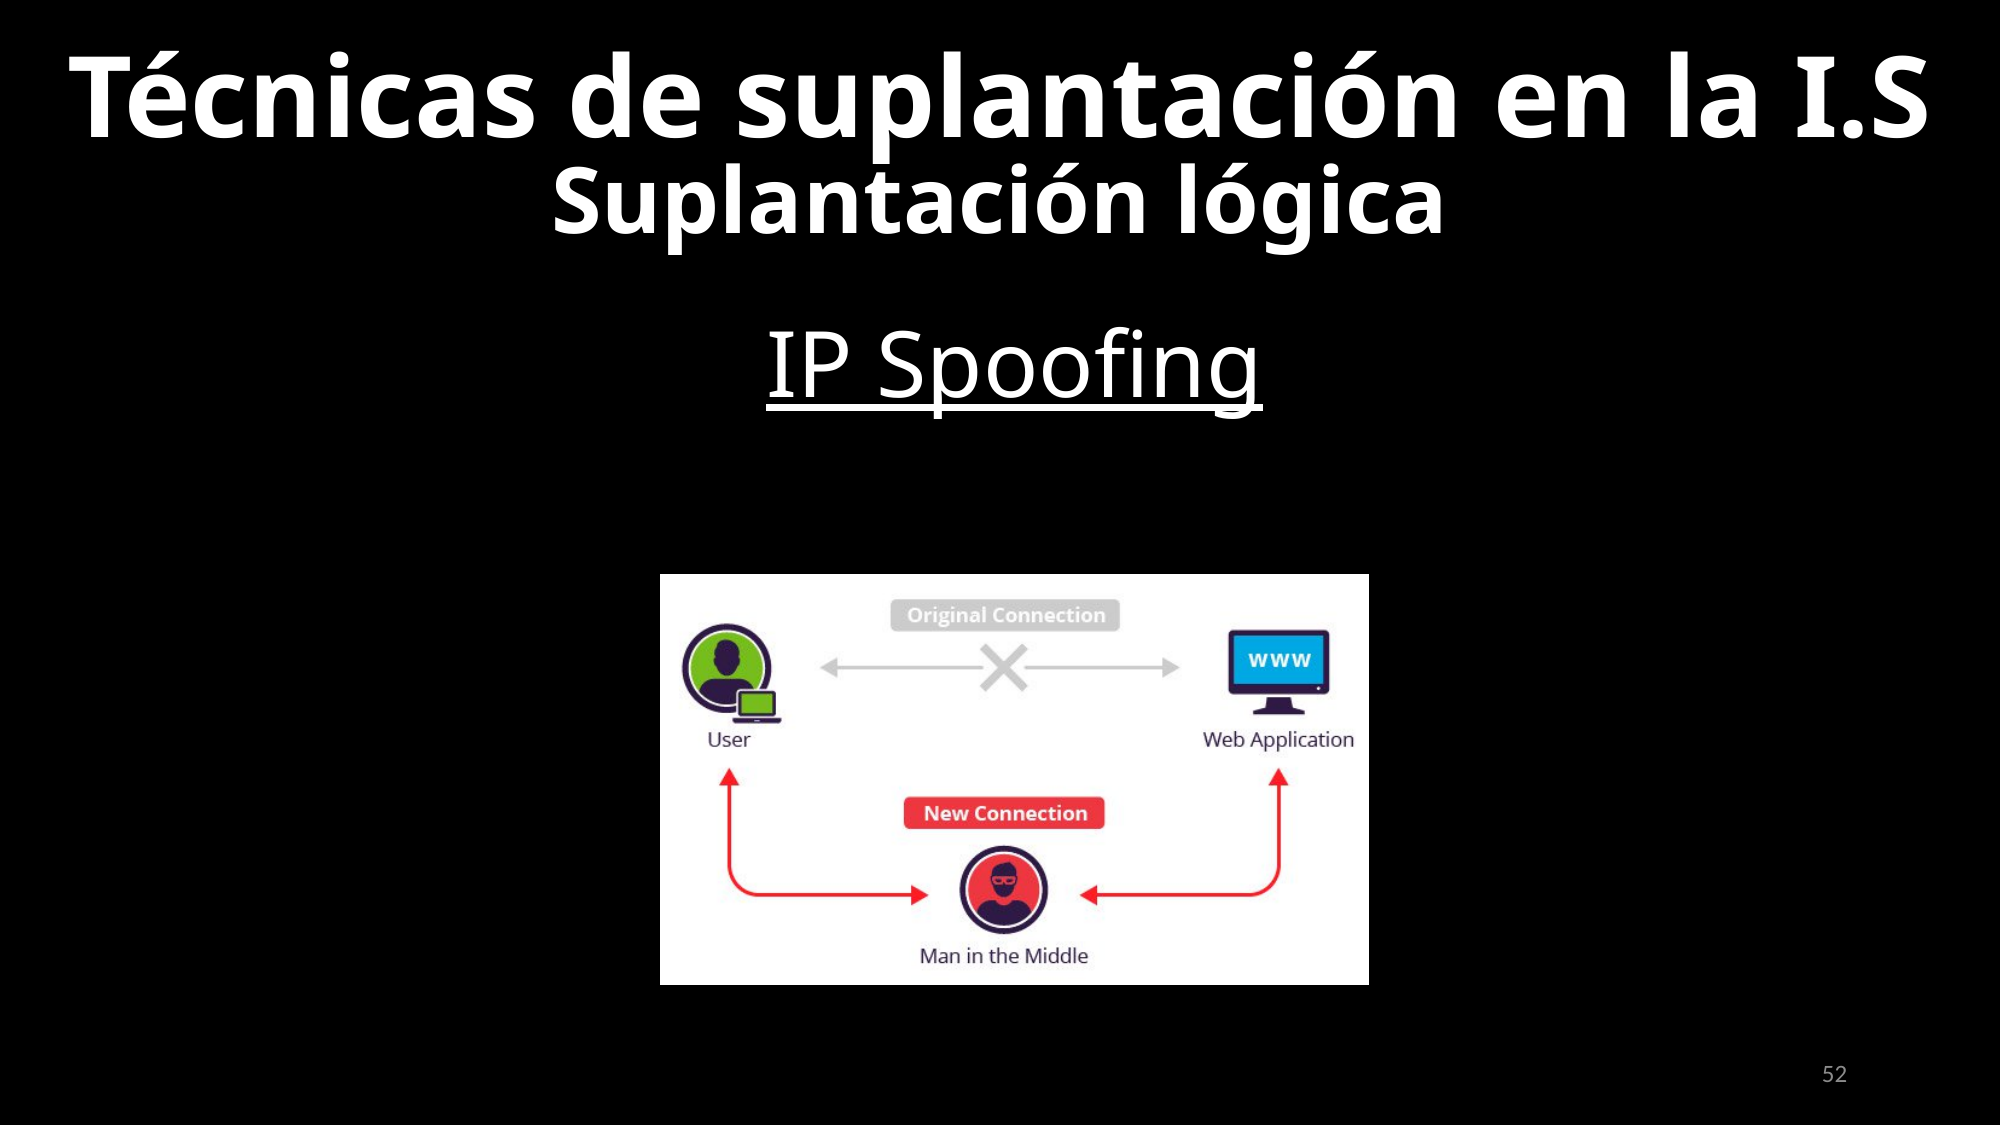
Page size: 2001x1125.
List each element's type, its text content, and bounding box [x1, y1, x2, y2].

picture [660, 574, 1369, 985]
text_box IP Spoofing [117, 179, 1912, 927]
slide_number 52 [1412, 1042, 1863, 1103]
text_box Técnicas de suplantación en la I.S [1863, 17, 2000, 167]
text_box Técnicas de suplantación en la I.S [0, 17, 137, 167]
text_box Suplantación lógica [137, 15, 1863, 179]
